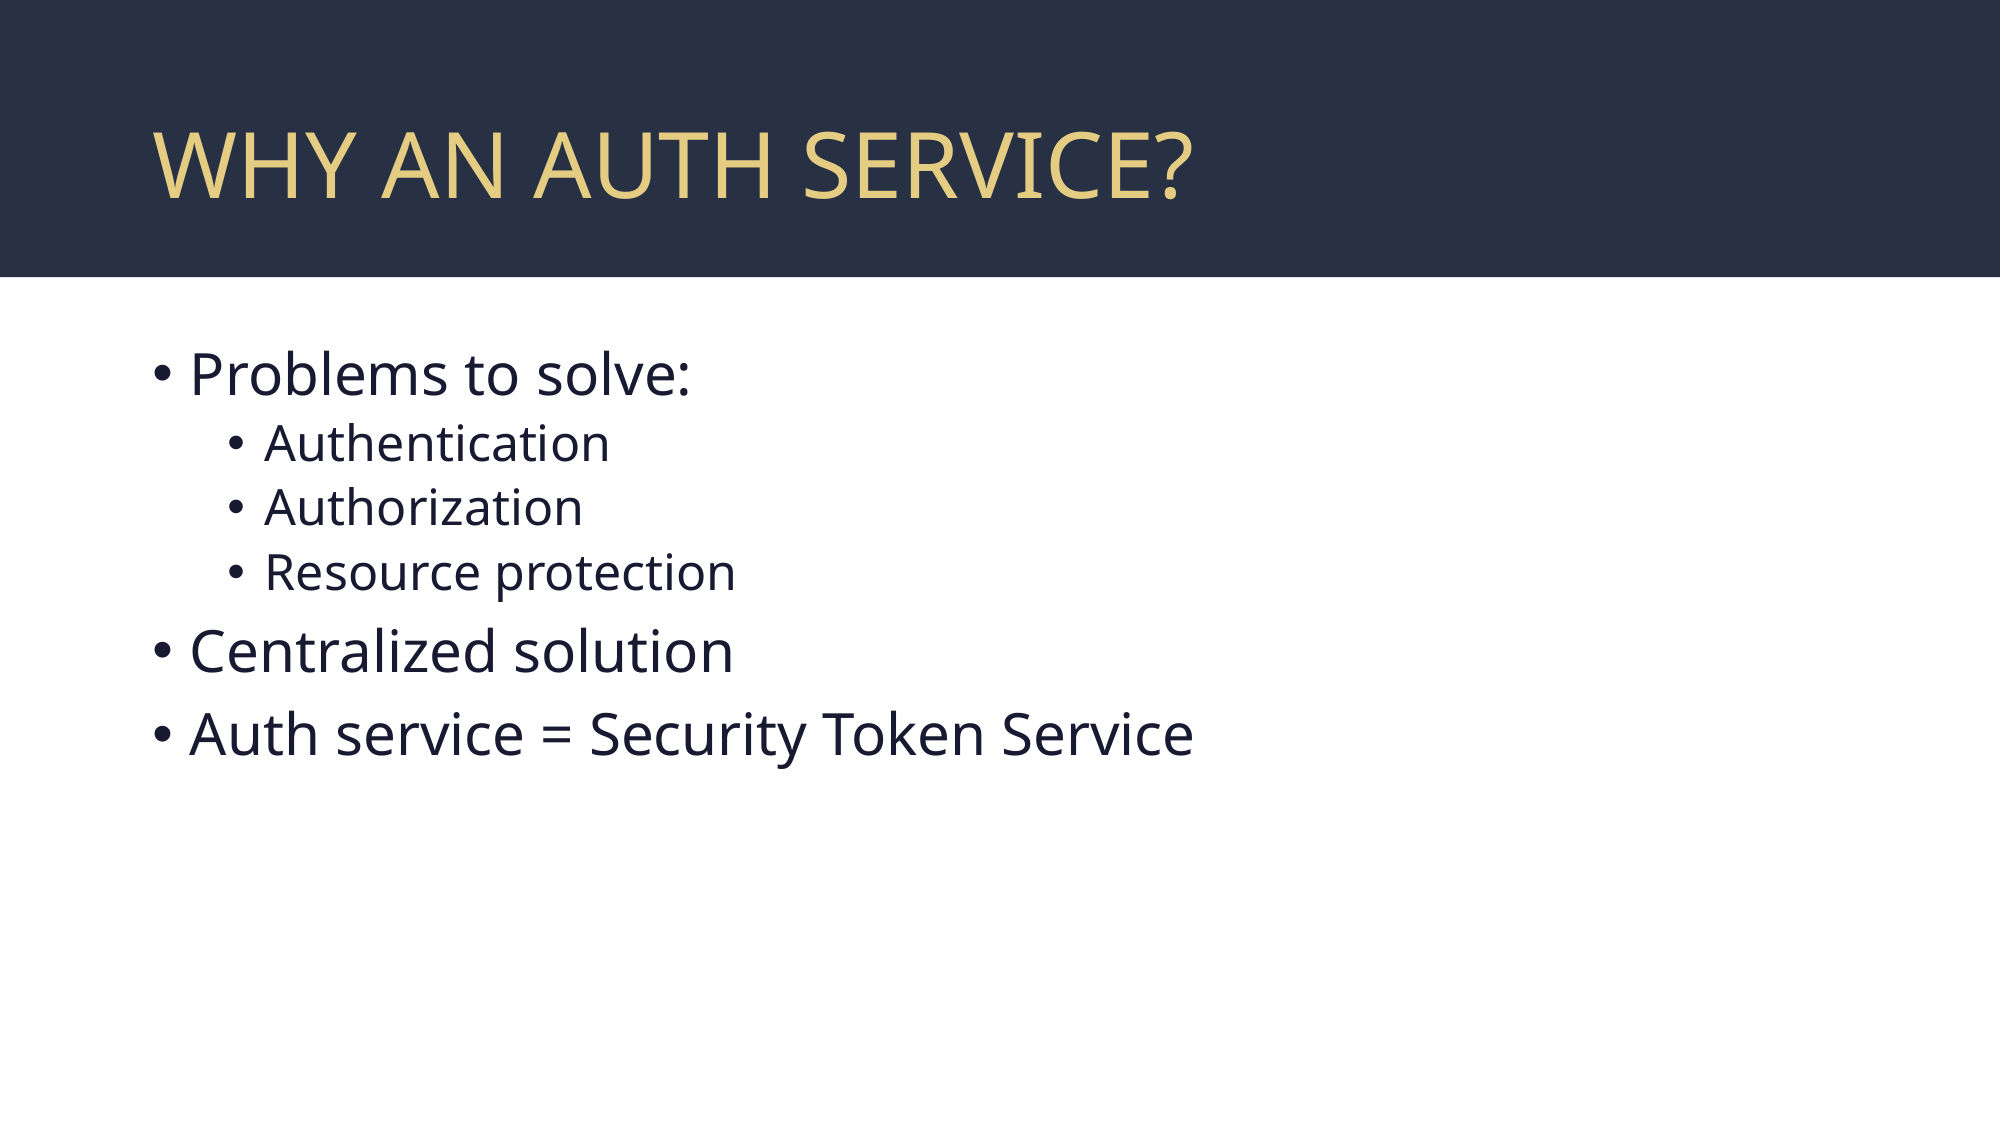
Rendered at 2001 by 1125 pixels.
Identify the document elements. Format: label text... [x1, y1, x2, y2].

title Why an auth service? [137, 59, 1863, 278]
list Problems to solve: Authentication Authorization Resource protection Centralized solution Auth service = Security Token Service [137, 337, 1863, 1014]
